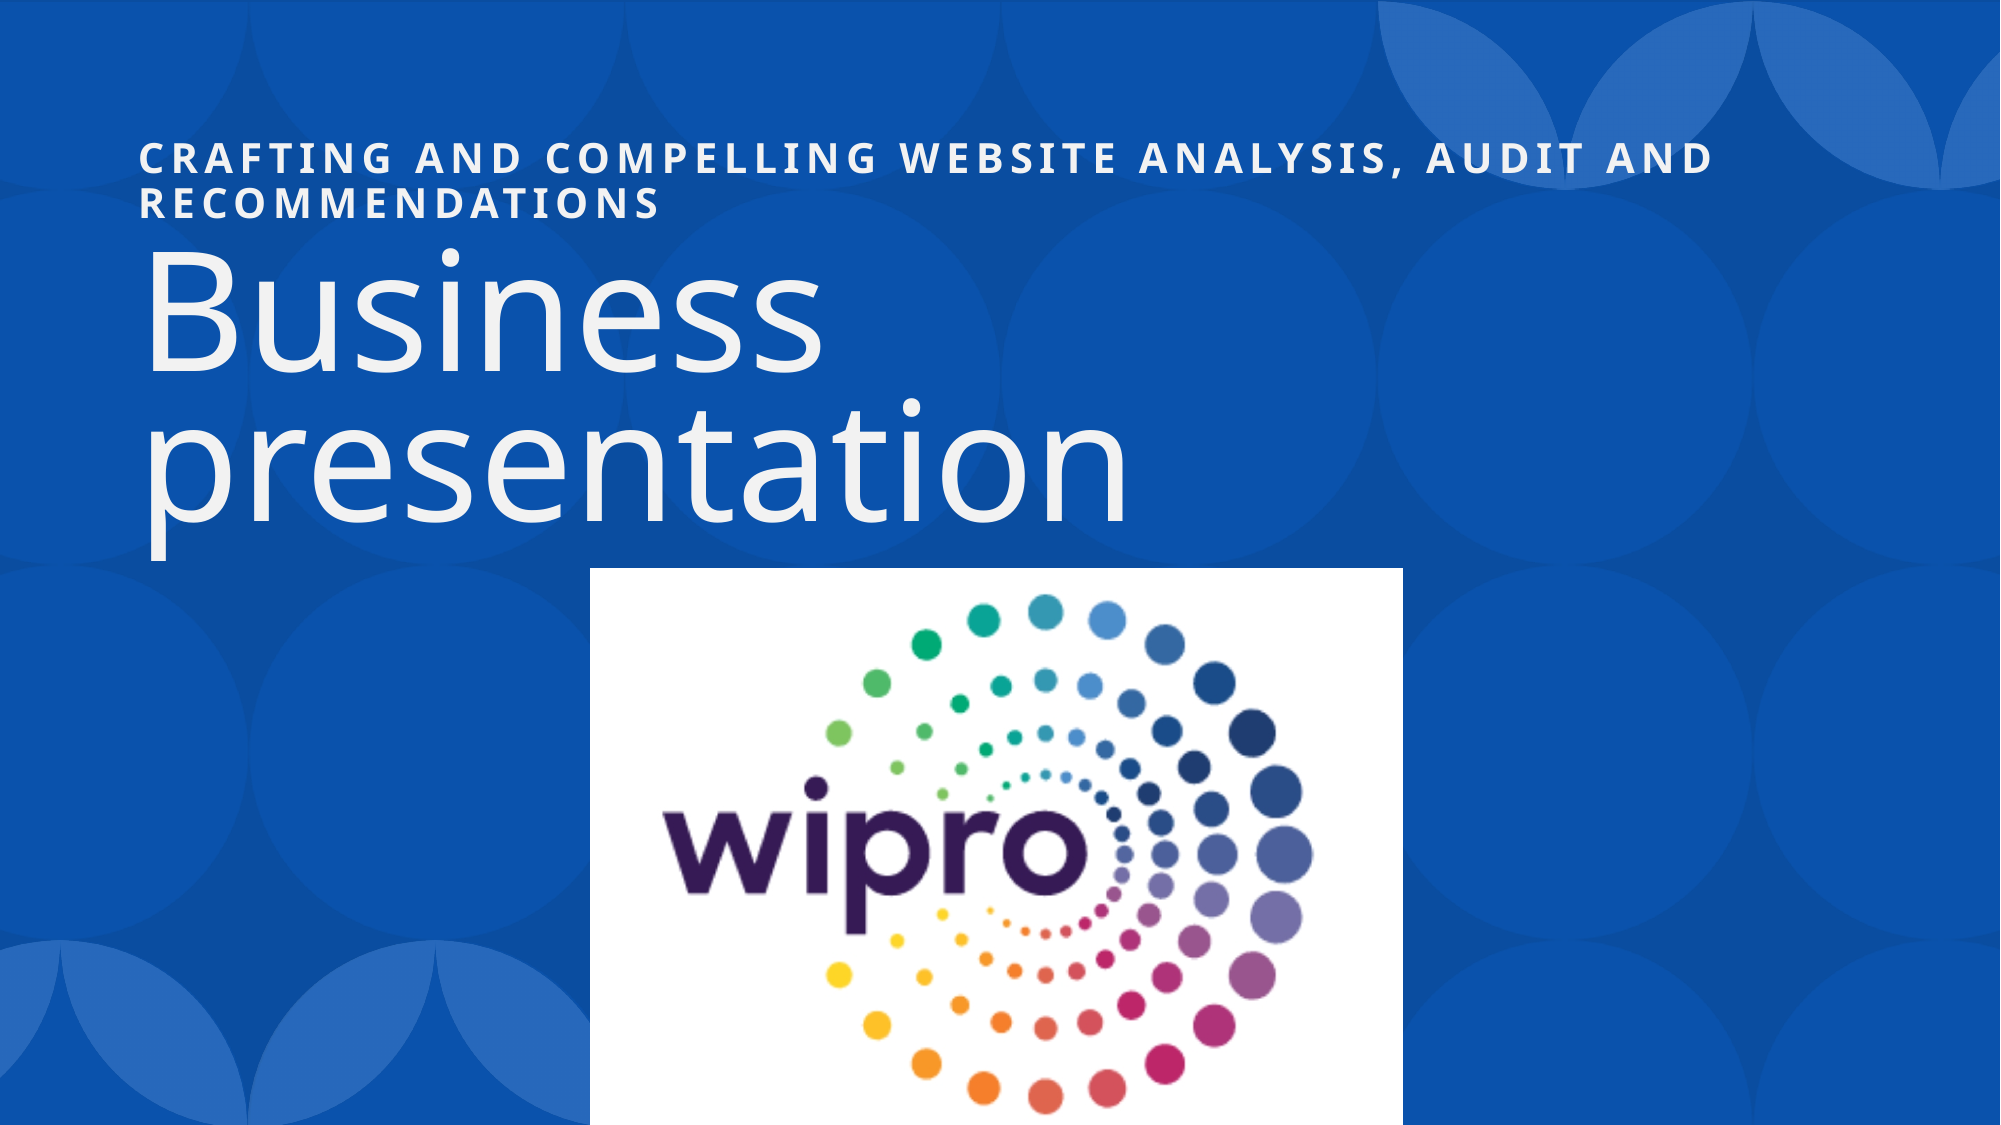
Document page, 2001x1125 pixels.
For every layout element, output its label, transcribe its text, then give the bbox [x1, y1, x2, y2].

title CRAFTING AND COMPELLING WEBSITE ANALYSIS, AUDIT AND RECOMMENDATIONS [138, 138, 1857, 230]
list Business presentation [138, 251, 1857, 987]
picture [0, 1, 2000, 1125]
